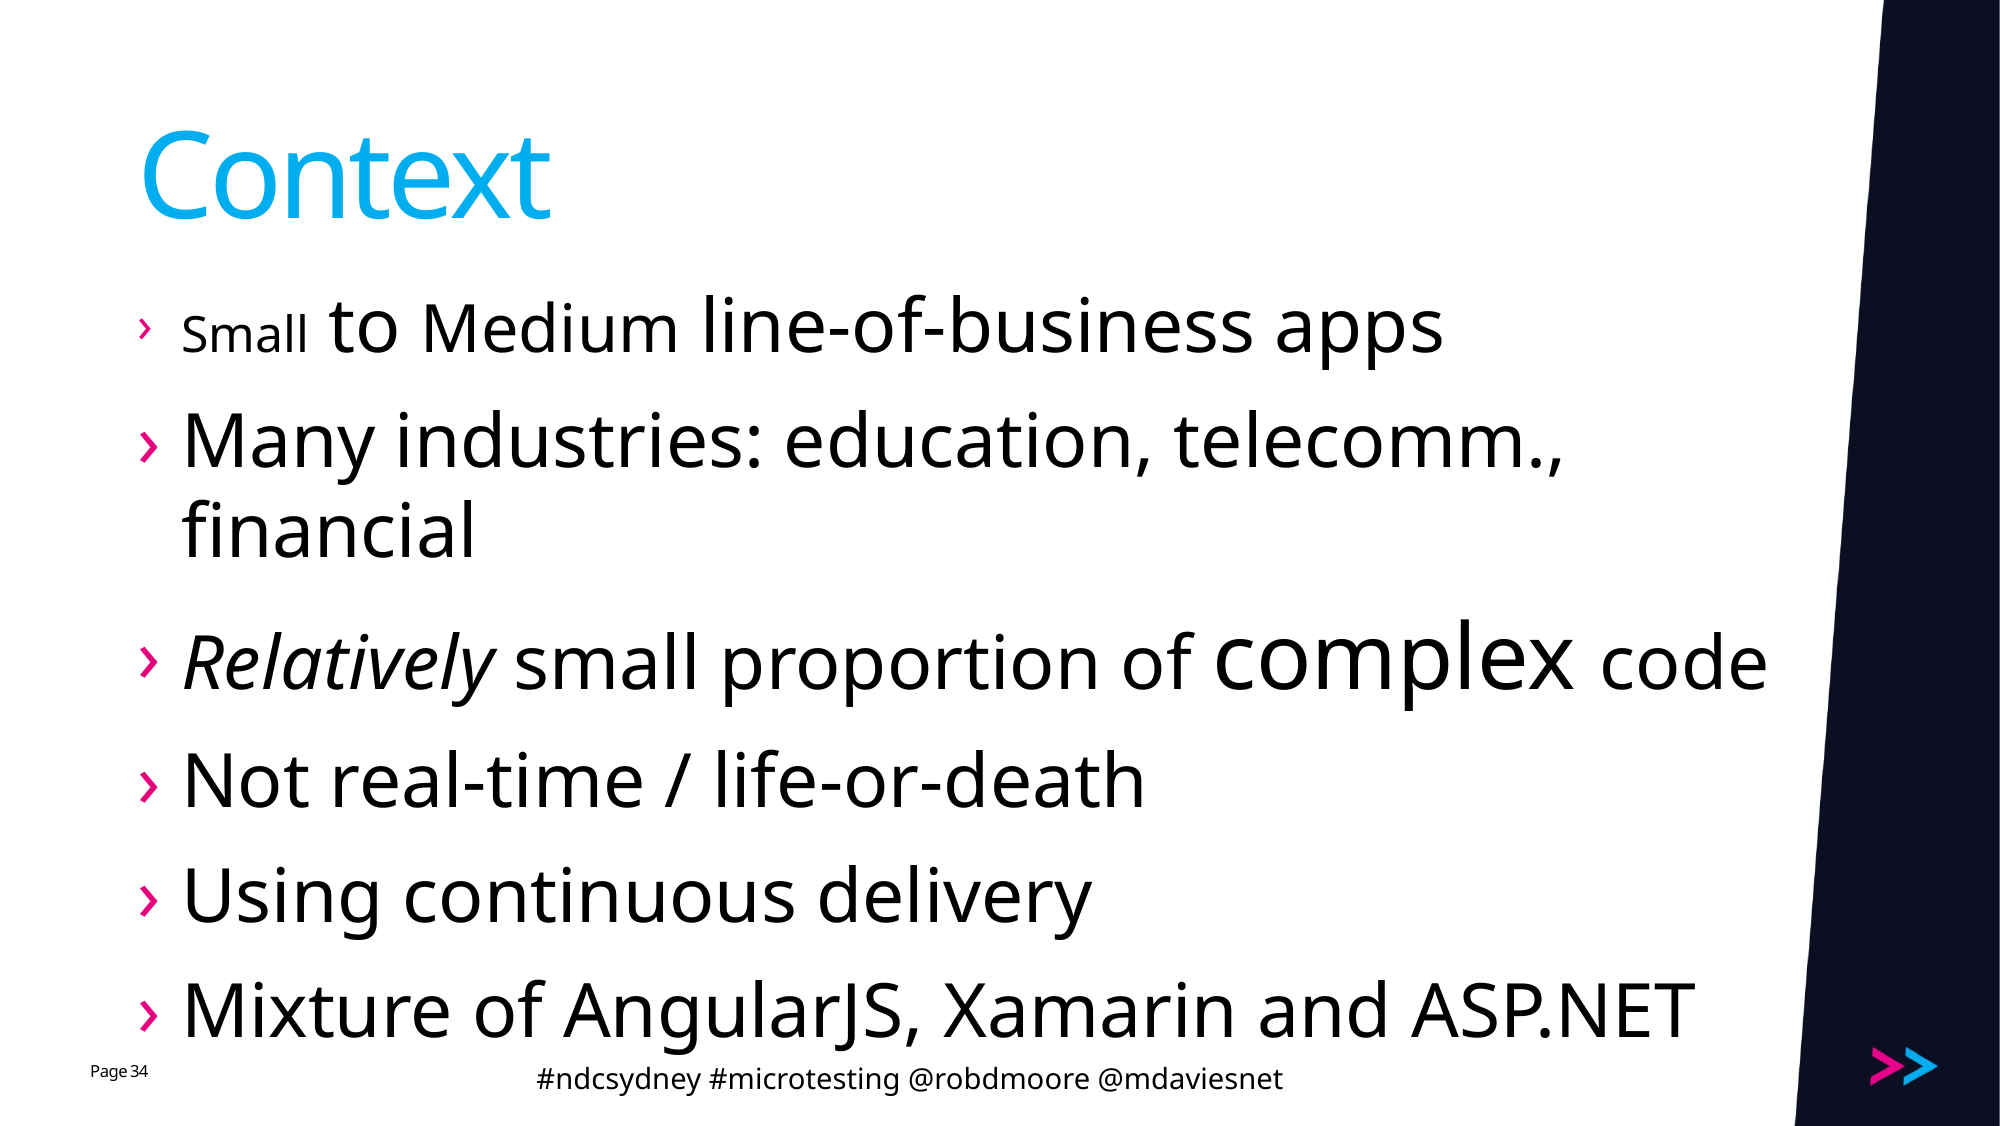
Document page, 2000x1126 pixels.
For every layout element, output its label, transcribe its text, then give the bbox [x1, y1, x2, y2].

slide_number 34 [130, 1061, 166, 1113]
picture [0, 0, 2000, 1126]
title Context [137, 54, 1786, 243]
list Small to Medium line-of-business apps Many industries: education, telecomm., financial Relatively small proportion of complex code Not real-time / life-or-death Using continuous delivery Mixture of AngularJS, Xamarin and ASP.NET [137, 277, 1786, 1021]
